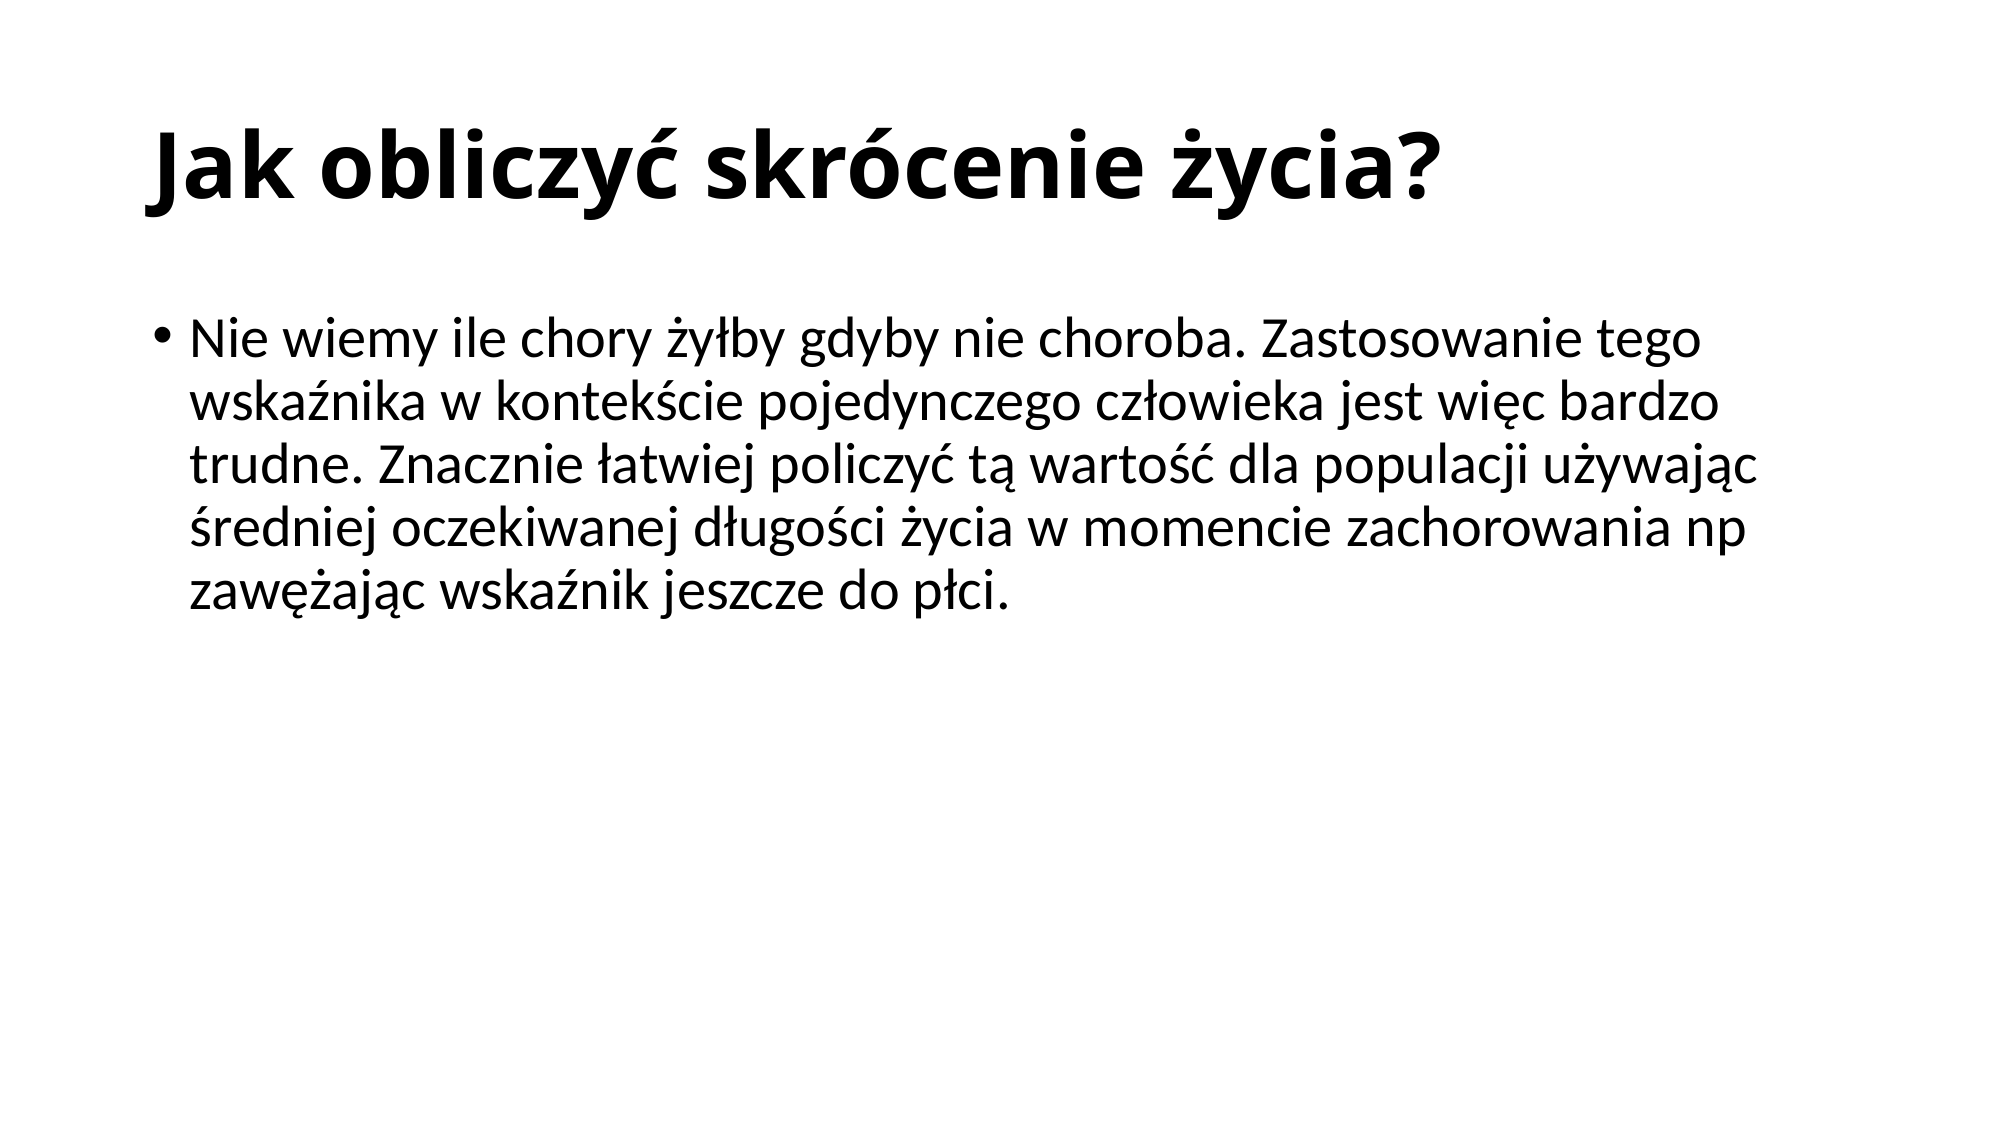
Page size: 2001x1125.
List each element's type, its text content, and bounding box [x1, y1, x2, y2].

title Jak obliczyć skrócenie życia? [137, 59, 1863, 278]
list Nie wiemy ile chory żyłby gdyby nie choroba. Zastosowanie tego wskaźnika w kontekście pojedynczego człowieka jest więc bardzo trudne. Znacznie łatwiej policzyć tą wartość dla populacji używając średniej oczekiwanej długości życia w momencie zachorowania np zawężając wskaźnik jeszcze do płci. [137, 299, 1863, 1014]
